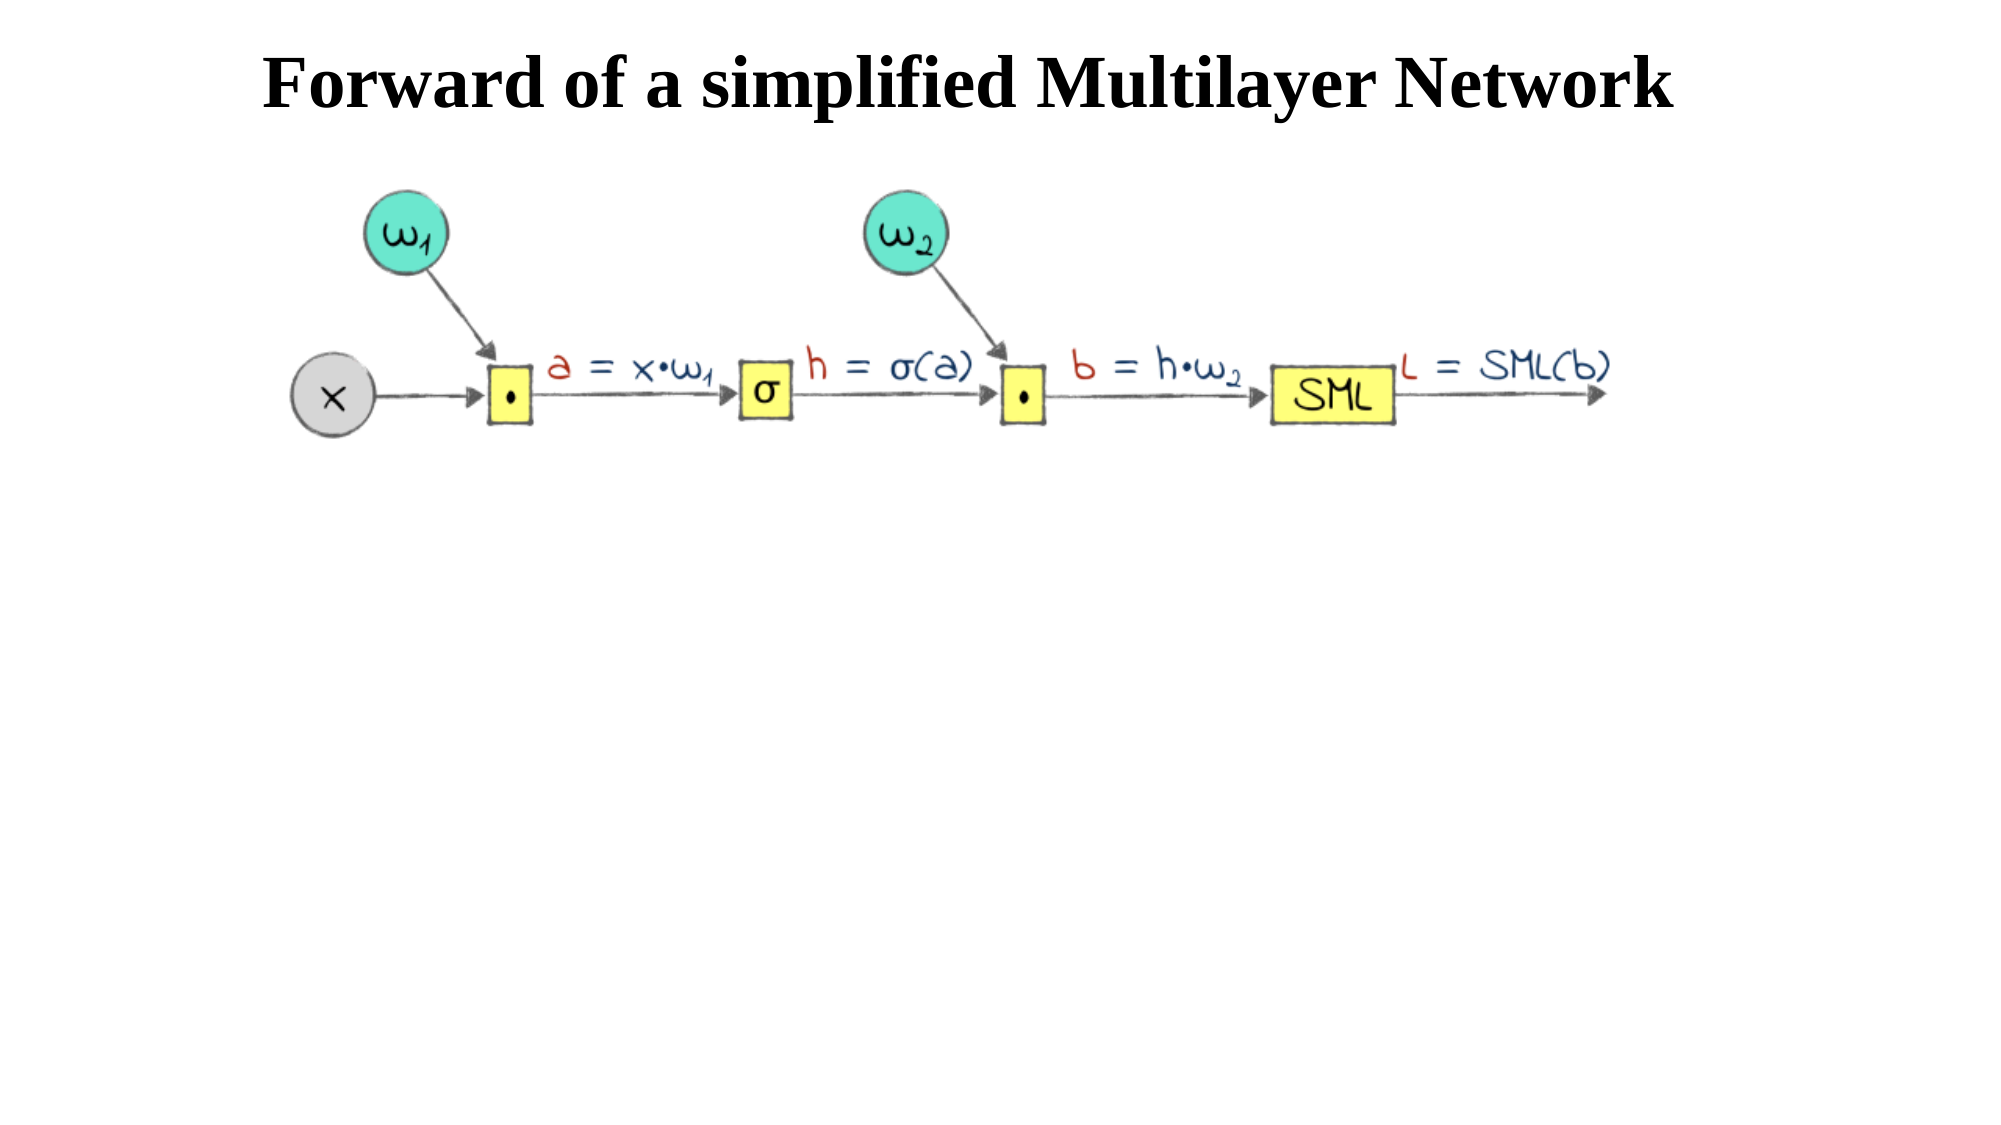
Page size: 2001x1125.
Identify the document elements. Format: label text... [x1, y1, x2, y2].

title Forward of a simplified Multilayer Network [228, 20, 1770, 147]
picture [257, 160, 1630, 453]
